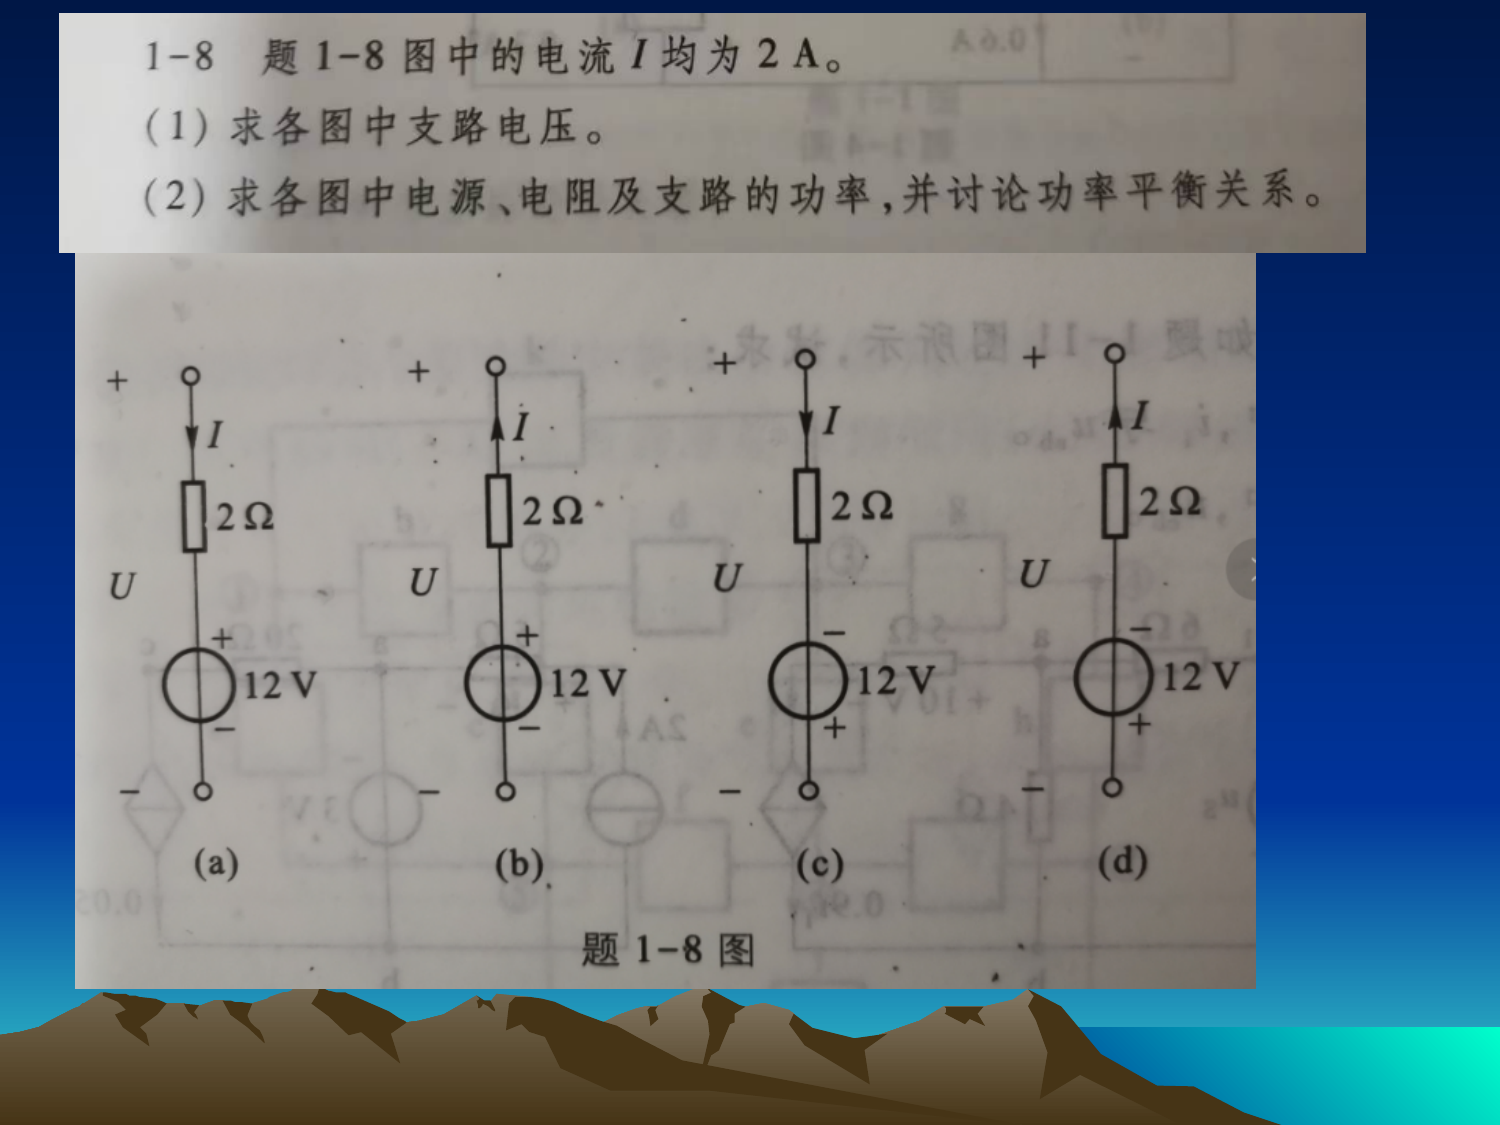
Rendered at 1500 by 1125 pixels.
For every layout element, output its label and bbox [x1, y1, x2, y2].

picture [59, 13, 1366, 989]
